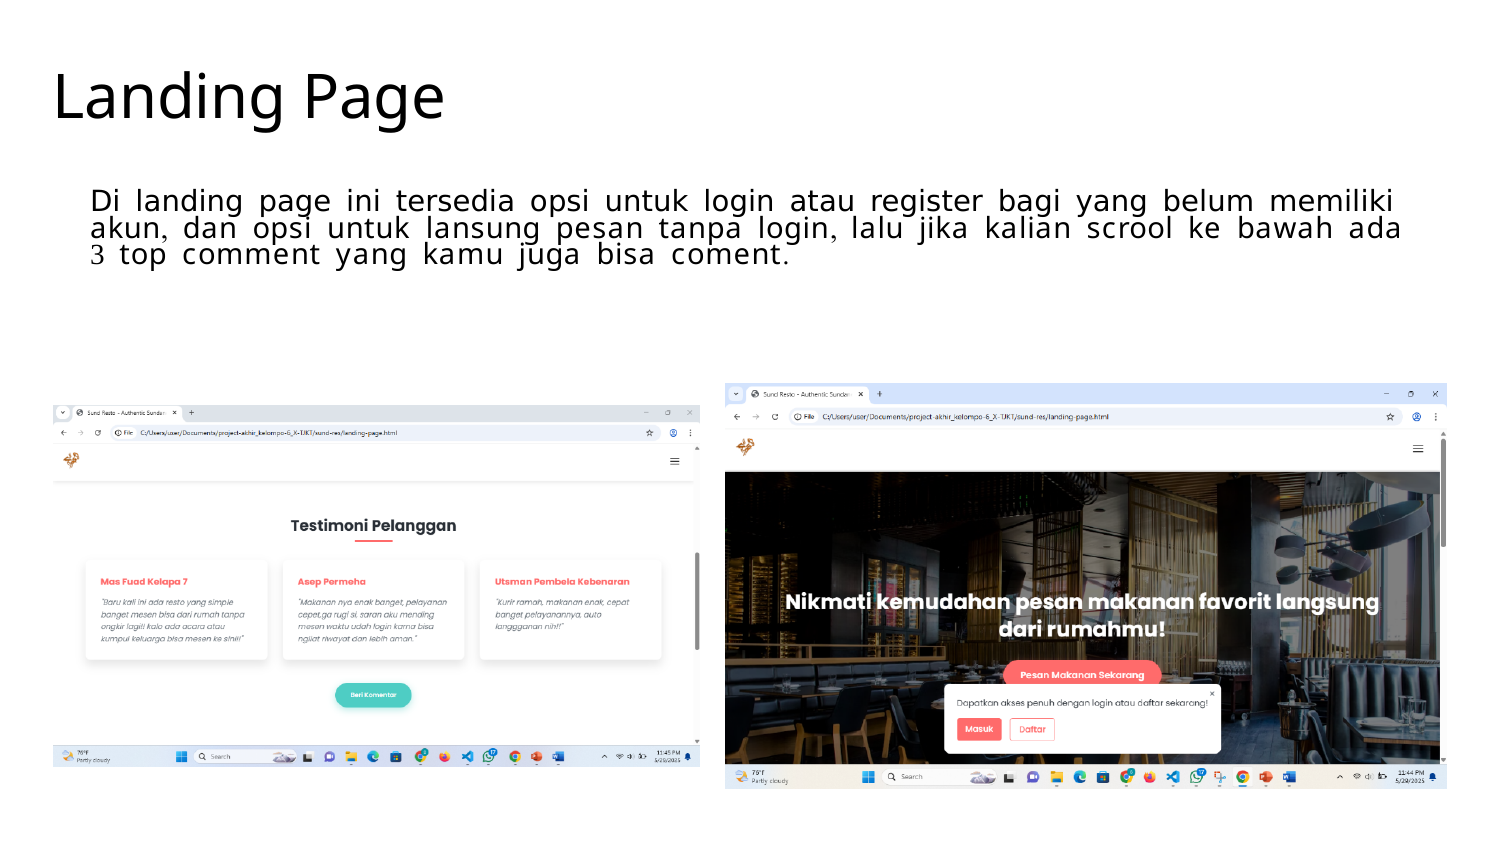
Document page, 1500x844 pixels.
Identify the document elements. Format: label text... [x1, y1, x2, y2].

subtitle Di landing page ini tersedia opsi untuk login atau register bagi yang belum memiliki akun, dan opsi untuk lansung pesan tanpa login, lalu jika kalian scrool ke bawah ada 3 top comment yang kamu juga bisa coment. [37, 176, 1425, 789]
picture [53, 405, 701, 768]
title Landing Page [37, 37, 1425, 152]
picture [725, 383, 1447, 790]
